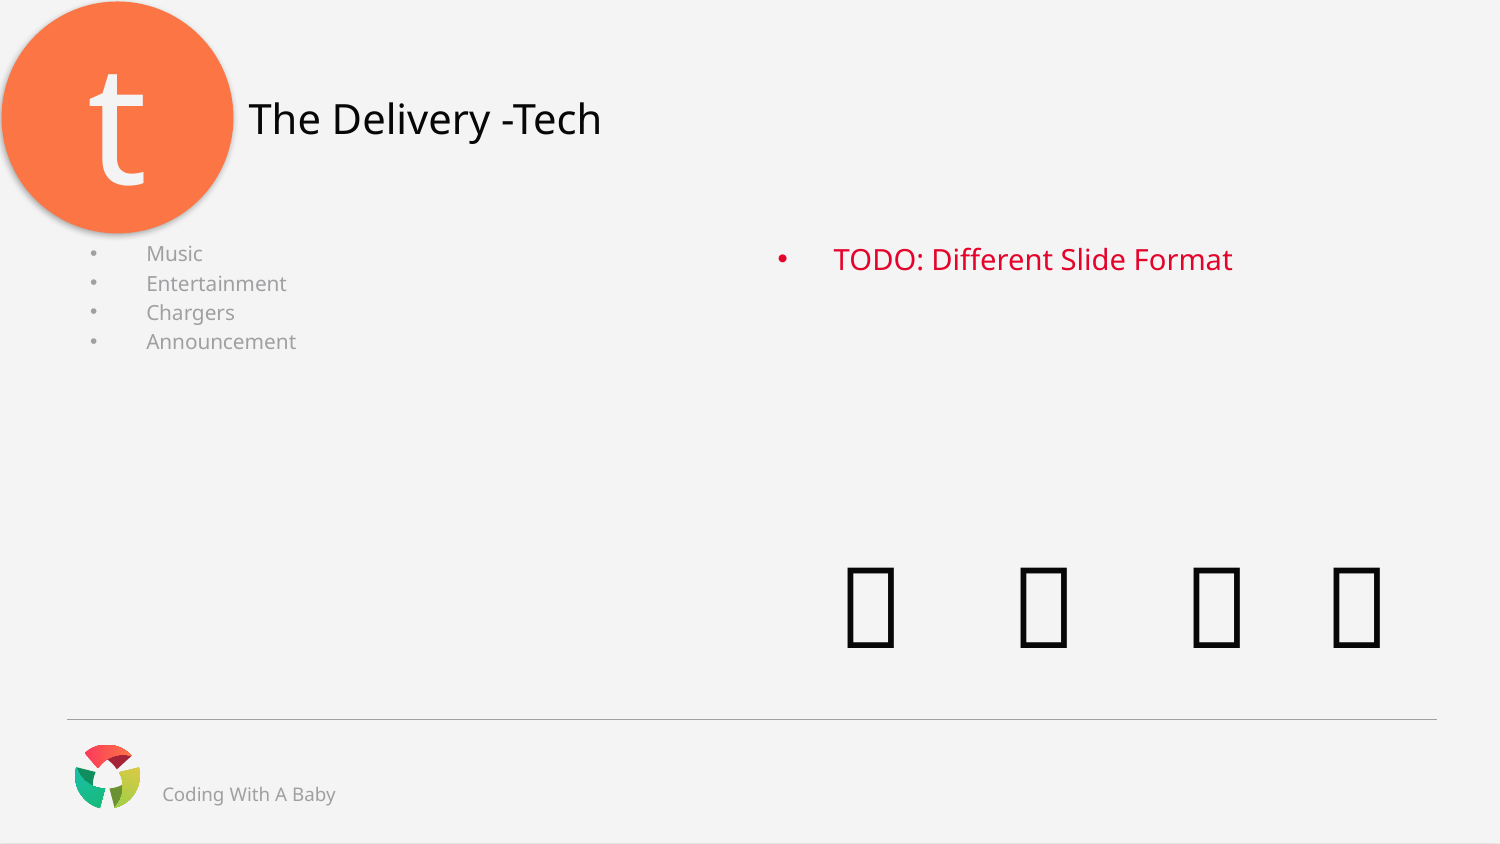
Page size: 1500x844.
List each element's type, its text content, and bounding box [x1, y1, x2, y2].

text_box t [0, 0, 235, 235]
list Music Entertainment Chargers Announcement [75, 233, 738, 719]
title The Delivery -Tech [233, 82, 1425, 153]
text_box  [1308, 528, 1406, 679]
text_box  [995, 528, 1094, 679]
list TODO: Different Slide Format [762, 233, 1425, 719]
text_box  [822, 528, 921, 679]
text_box  [1168, 528, 1267, 679]
